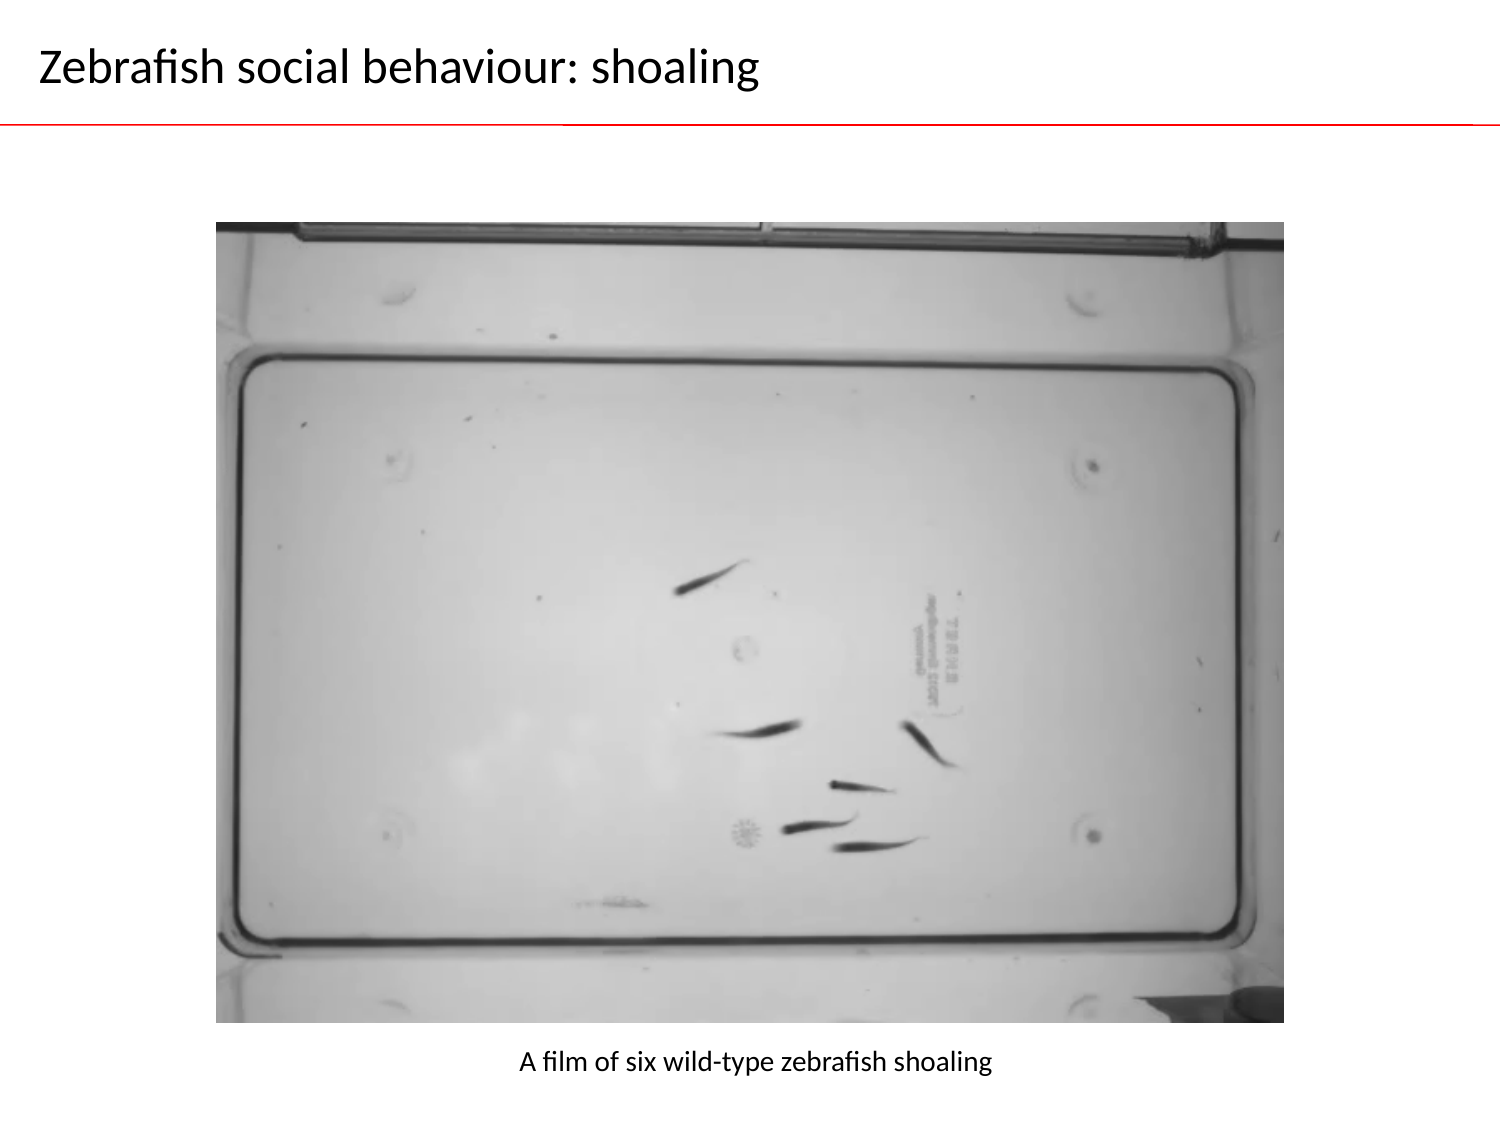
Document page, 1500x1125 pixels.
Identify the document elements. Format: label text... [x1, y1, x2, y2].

text_box A film of six wild-type zebrafish shoaling [504, 1035, 1008, 1085]
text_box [215, 221, 1285, 1024]
text_box Zebrafish social behaviour: shoaling [24, 26, 775, 101]
